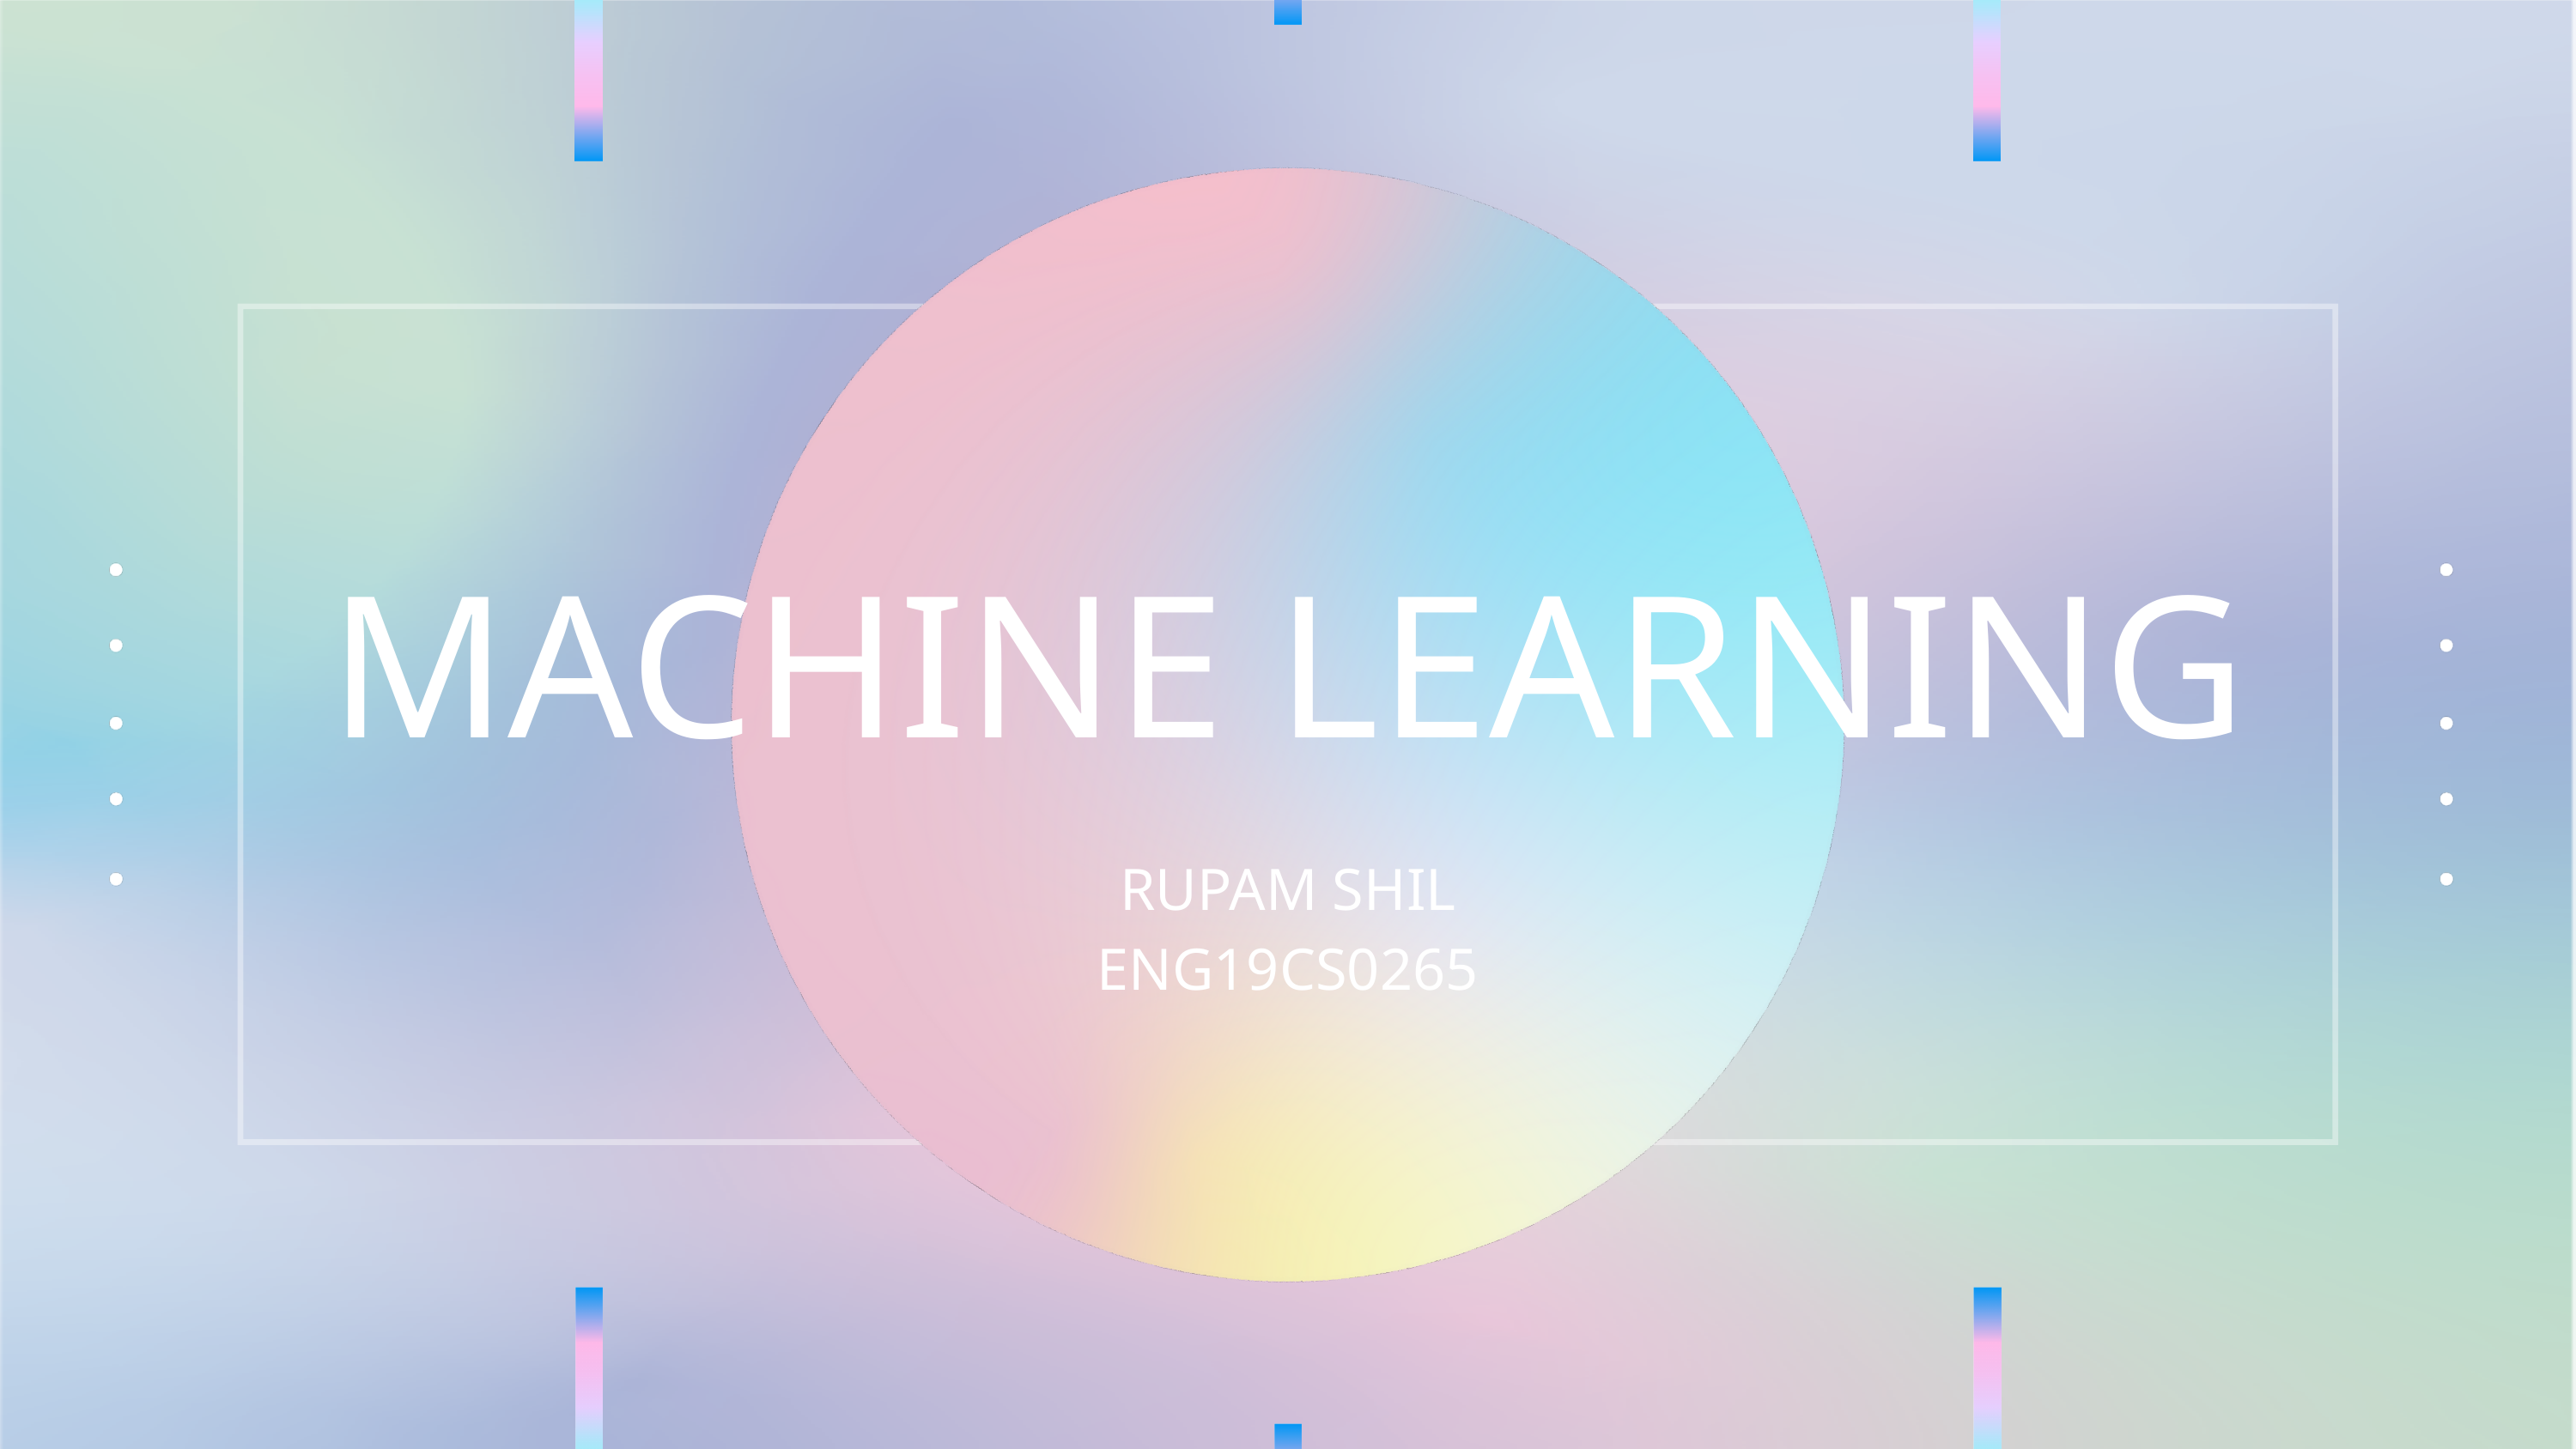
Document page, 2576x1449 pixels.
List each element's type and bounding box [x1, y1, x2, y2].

text_box [237, 303, 726, 1146]
picture [0, 0, 2576, 1449]
text_box [246, 558, 2330, 996]
text_box [1849, 303, 2339, 1146]
